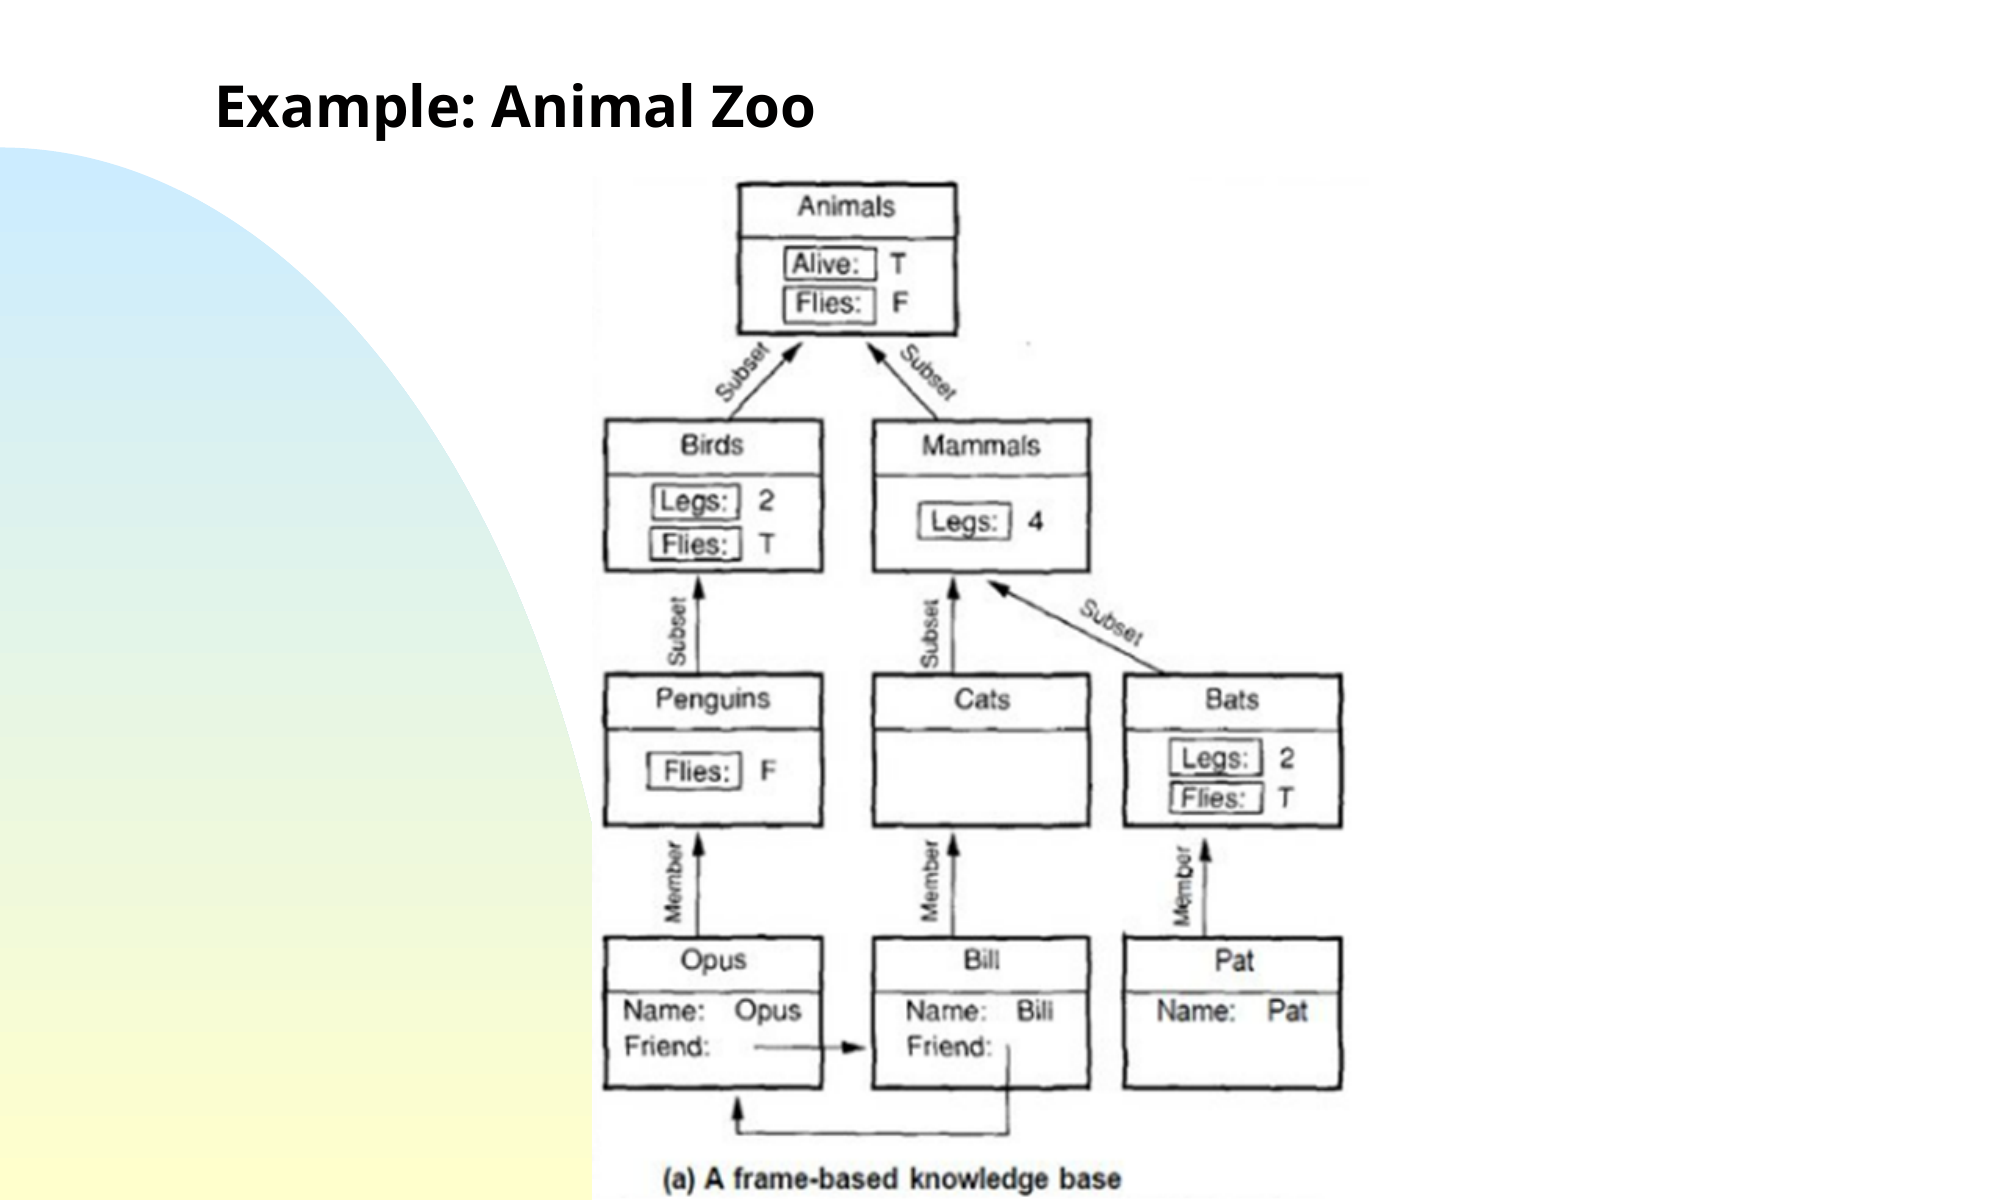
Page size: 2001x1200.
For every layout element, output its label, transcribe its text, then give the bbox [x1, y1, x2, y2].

picture [592, 176, 1381, 1200]
text_box Example: Animal Zoo [200, 26, 1814, 145]
